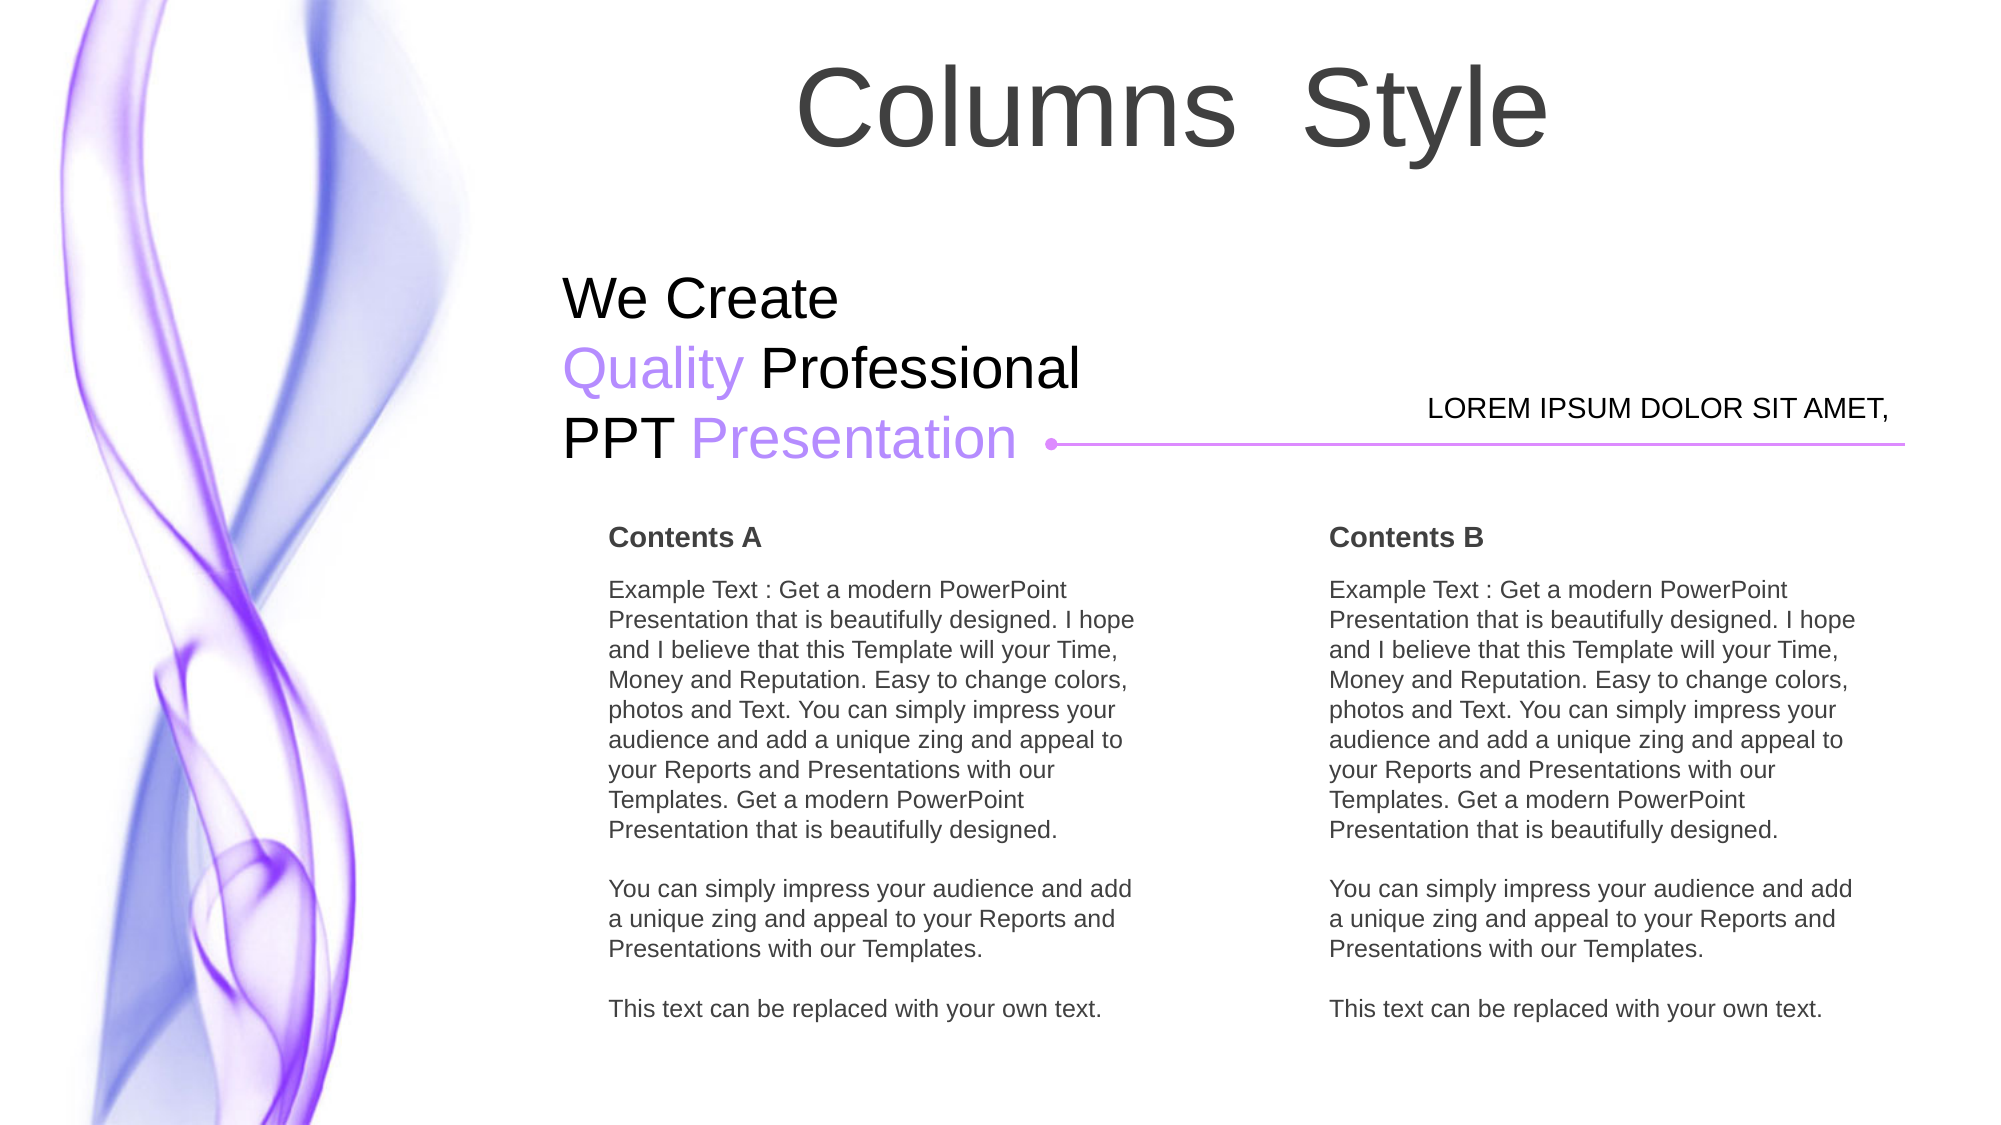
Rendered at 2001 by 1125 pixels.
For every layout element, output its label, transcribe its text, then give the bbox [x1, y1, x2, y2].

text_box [1314, 510, 1875, 1036]
picture [0, 0, 2001, 1125]
text_box LOREM IPSUM DOLOR SIT AMET, [1411, 382, 1905, 432]
text_box Columns Style [345, 26, 2000, 176]
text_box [593, 510, 1155, 1036]
text_box We Create Quality Professional PPT Presentation [556, 259, 1172, 470]
